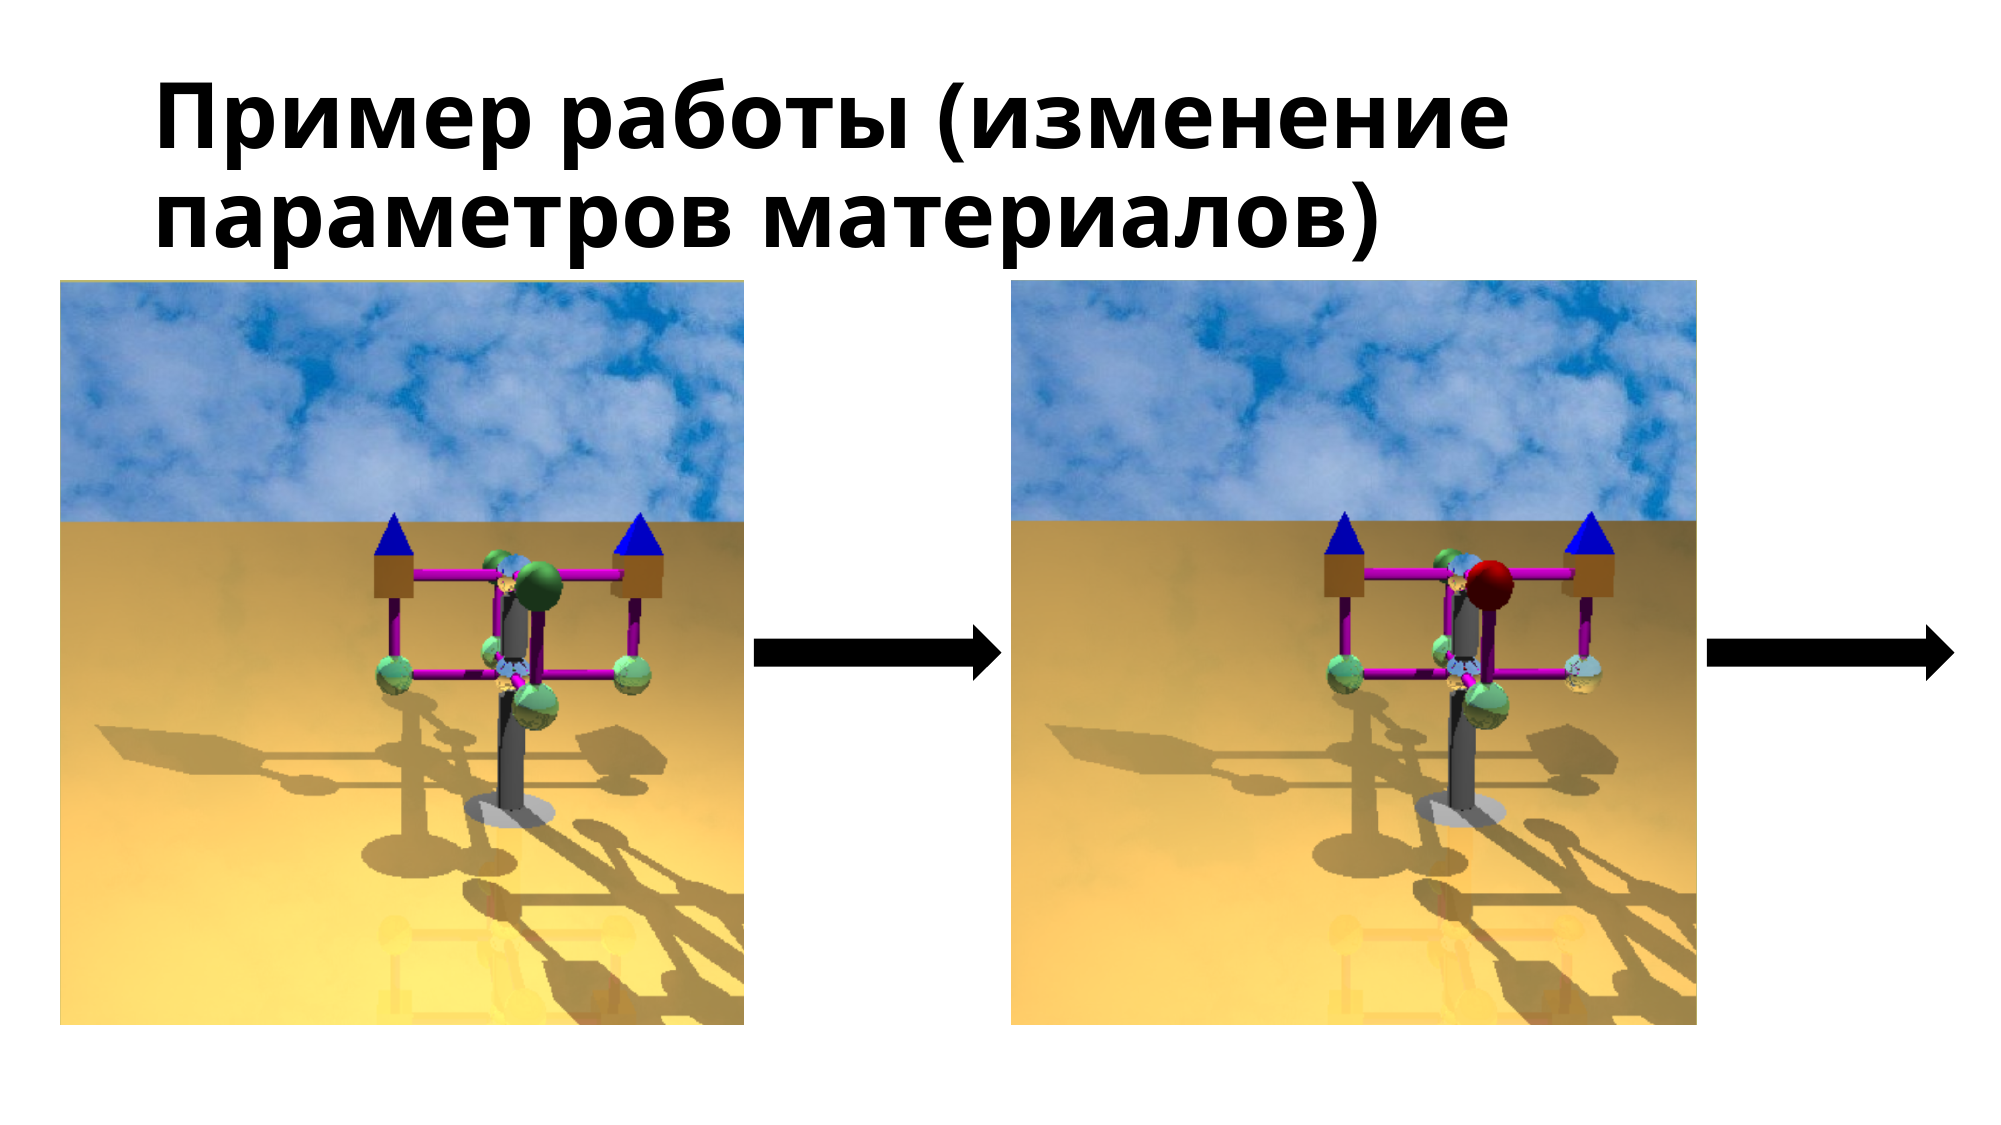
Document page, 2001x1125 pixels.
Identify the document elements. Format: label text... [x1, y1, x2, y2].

picture [60, 280, 744, 1025]
text_box [753, 624, 1002, 681]
text_box [1706, 624, 1955, 681]
picture [1011, 280, 1697, 1025]
title Пример работы (изменение параметров материалов) [137, 59, 1863, 278]
